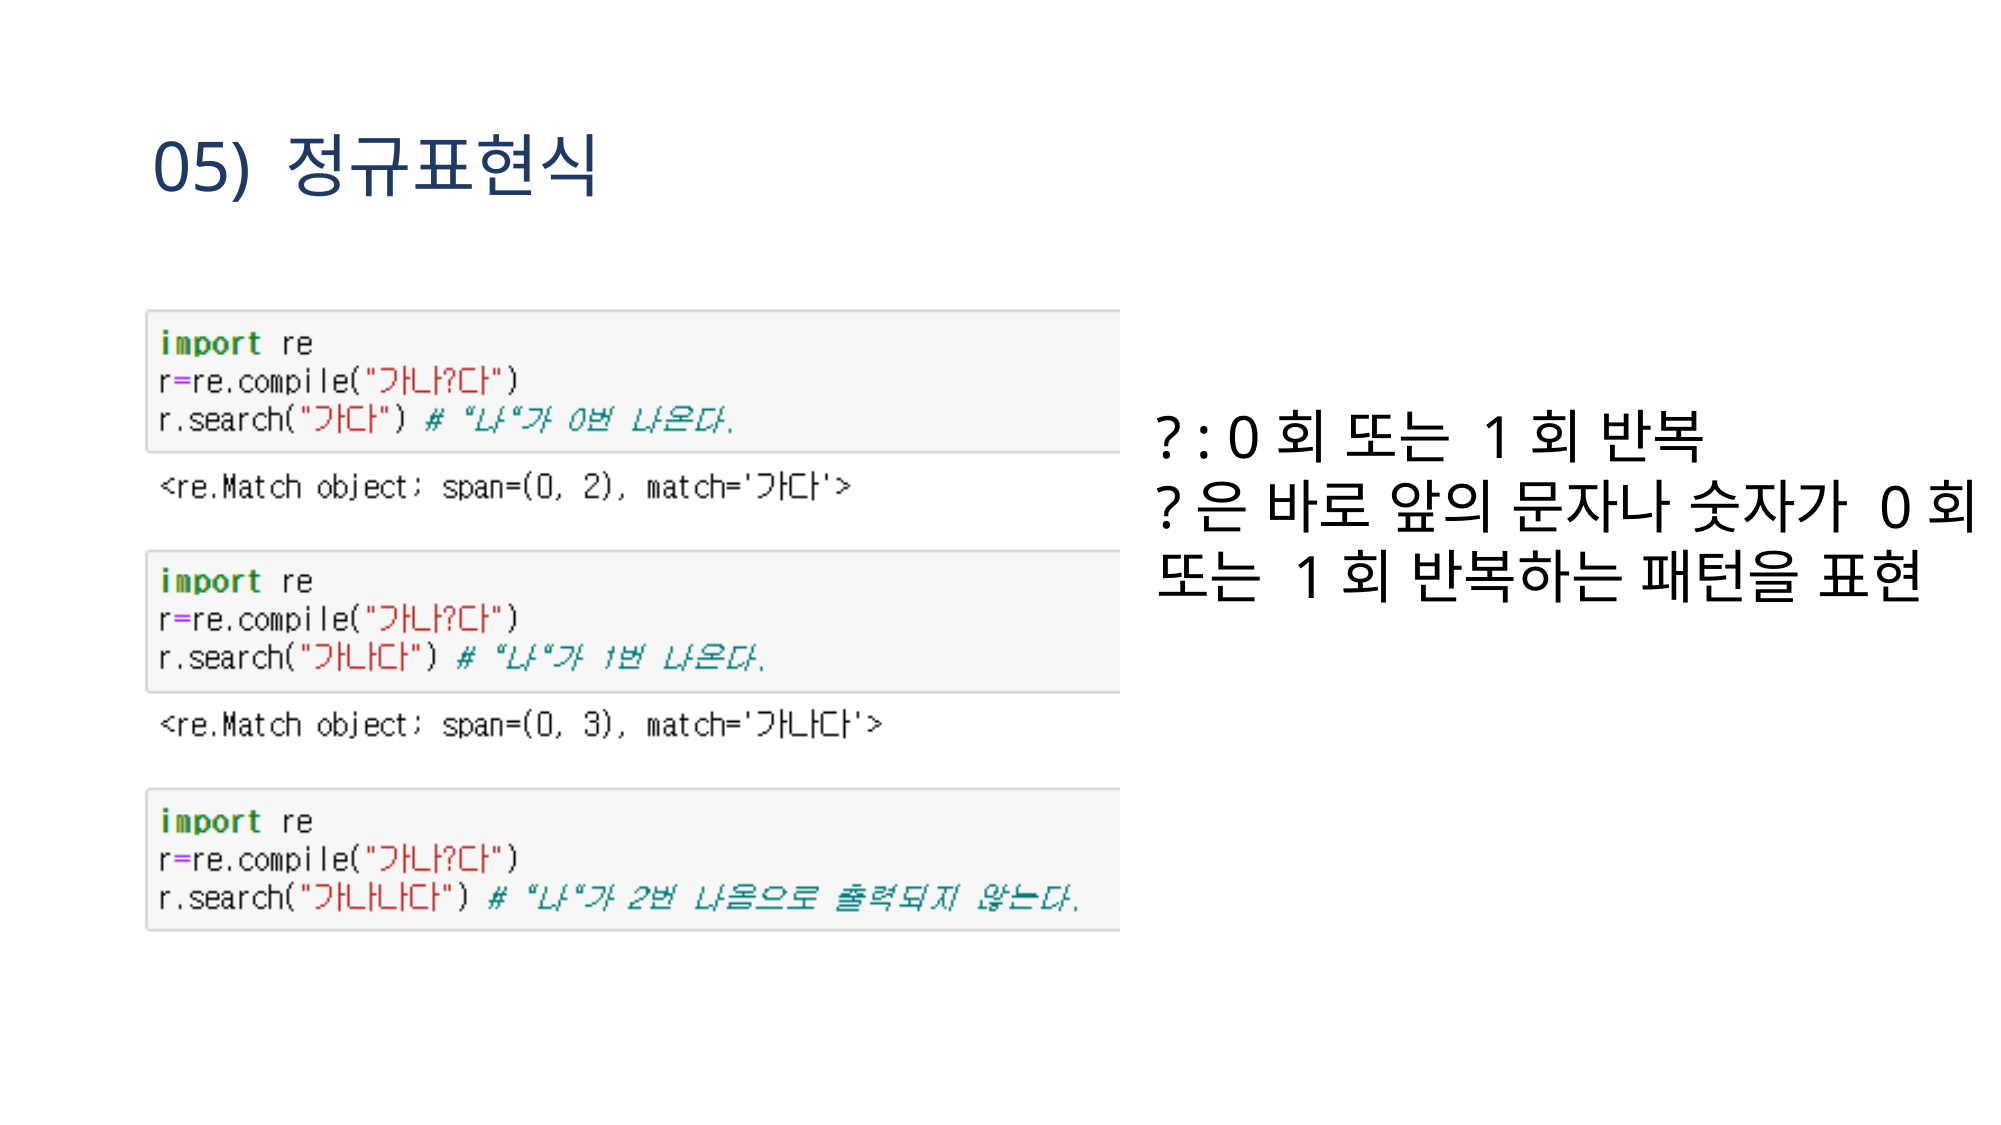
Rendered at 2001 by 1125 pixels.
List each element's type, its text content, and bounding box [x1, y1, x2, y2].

text_box 05) 정규표현식 [137, 115, 952, 213]
picture [137, 299, 1120, 941]
text_box ? : 0회 또는 1회 반복 ?은 바로 앞의 문자나 숫자가 0회 또는 1회 반복하는 패턴을 표현 [1141, 393, 2000, 618]
